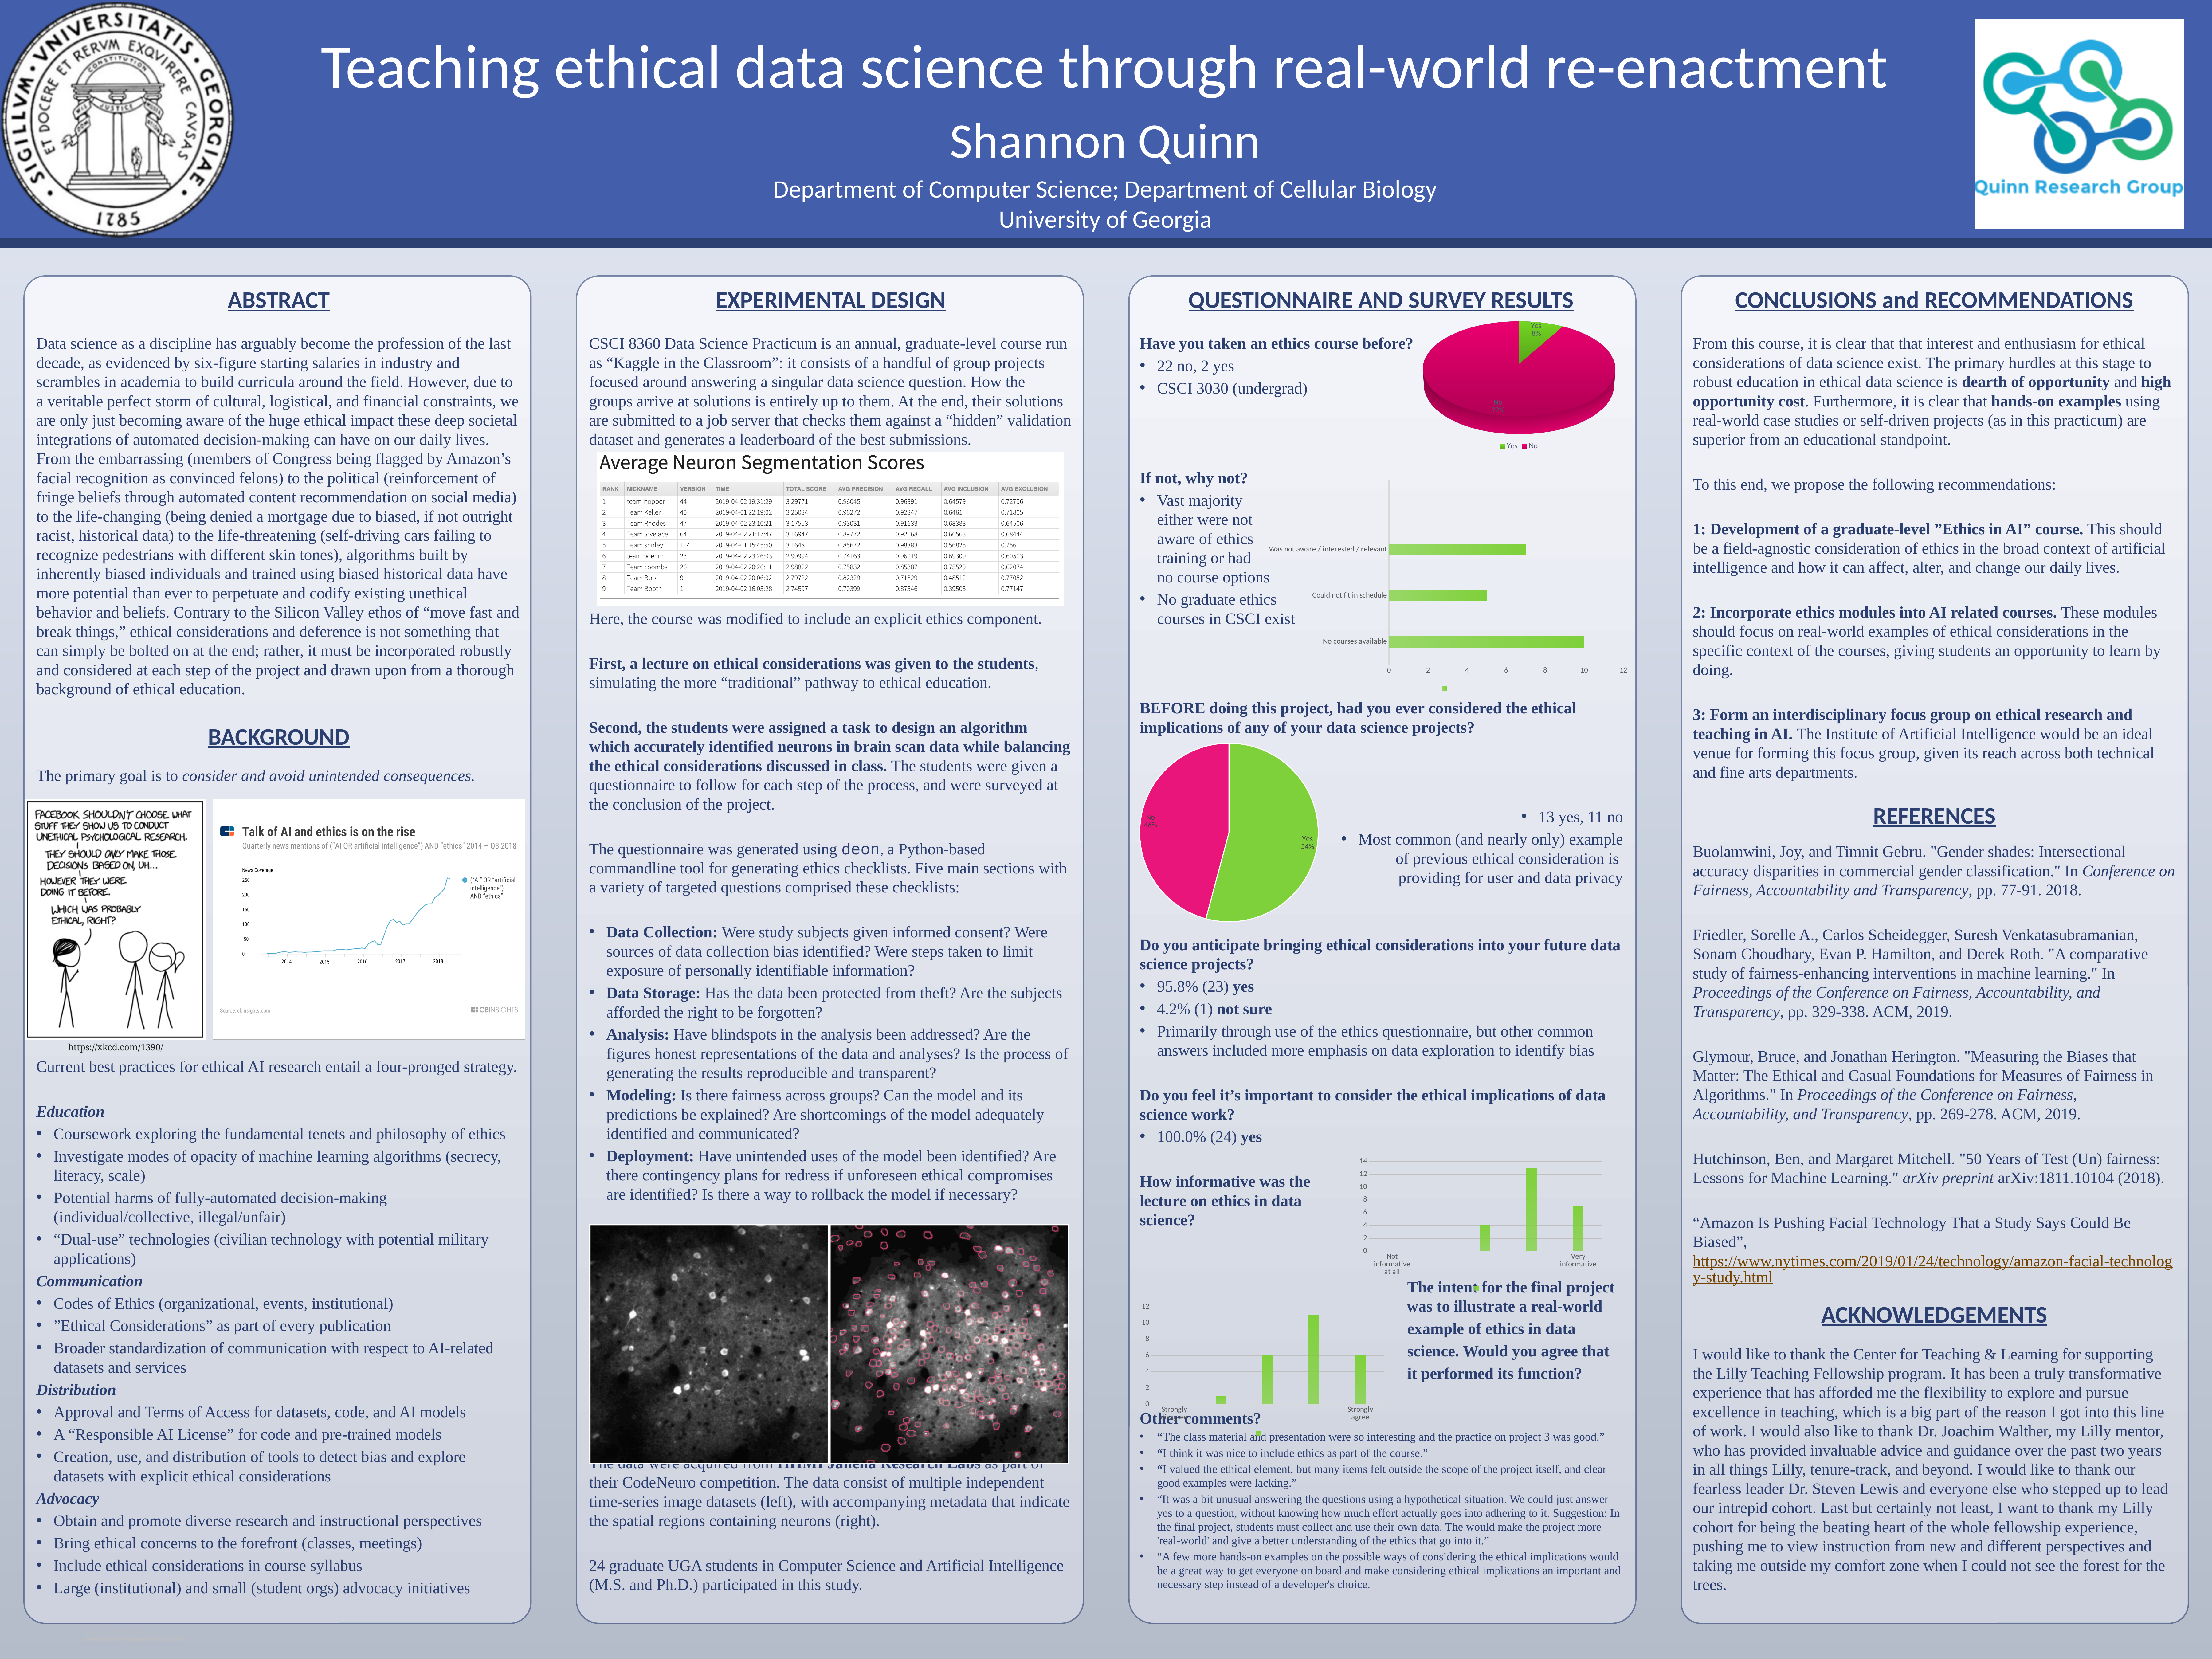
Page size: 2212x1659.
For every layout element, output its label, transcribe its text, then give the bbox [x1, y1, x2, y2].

chart [1261, 291, 1640, 694]
list I would like to thank the Center for Teaching & Learning for supporting the Lilly Teaching Fellowship program. It has been a truly transformative experience that has afforded me the flexibility to explore and pursue excellence in teaching, which is a big part of the reason I got into this line of work. I would also like to thank Dr. Joachim Walther, my Lilly mentor, who has provided invaluable advice and guidance over the past two years in all things Lilly, tenure-track, and beyond. I would like to thank our fearless leader Dr. Steven Lewis and everyone else who stepped up to lead our intrepid cohort. Last but certainly not least, I want to thank my Lilly cohort for being the beating heart of the whole fellowship experience, pushing me to view instruction from new and different perspectives and taking me outside my comfort zone when I could not see the forest for the trees. [1681, 1332, 2188, 1608]
list The primary goal is to consider and avoid unintended consequences. Current best practices for ethical AI research entail a four-pronged strategy. Education Coursework exploring the fundamental tenets and philosophy of ethics Investigate modes of opacity of machine learning algorithms (secrecy, literacy, scale) Potential harms of fully-automated decision-making (individual/collective, illegal/unfair) “Dual-use” technologies (civilian technology with potential military applications) Communication Codes of Ethics (organizational, events, institutional) ”Ethical Considerations” as part of every publication Broader standardization of communication with respect to AI-related datasets and services Distribution Approval and Terms of Access for datasets, code, and AI models A “Responsible AI License” for code and pre-trained models Creation, use, and distribution of tools to detect bias and explore datasets with explicit ethical considerations Advocacy Obtain and promote diverse research and instructional perspectives Bring ethical concerns to the forefront (classes, meetings) Include ethical considerations in course syllabus Large (institutional) and small (student orgs) advocacy initiatives [25, 753, 532, 1623]
chart [1069, 713, 1389, 926]
picture [597, 452, 1065, 606]
list Department of Computer Science; Department of Cellular Biology University of Georgia [299, 171, 1912, 235]
list Teaching ethical data science through real-world re-enactment [299, 23, 1912, 106]
list Shannon Quinn [299, 106, 1912, 171]
list From this course, it is clear that that interest and enthusiasm for ethical considerations of data science exist. The primary hurdles at this stage to robust education in ethical data science is dearth of opportunity and high opportunity cost. Furthermore, it is clear that hands-on examples using real-world case studies or self-driven projects (as in this practicum) are superior from an educational standpoint. To this end, we propose the following recommendations: 1: Development of a graduate-level ”Ethics in AI” course. This should be a field-agnostic consideration of ethics in the broad context of artificial intelligence and how it can affect, alter, and change our daily lives. 2: Incorporate ethics modules into AI related courses. These modules should focus on real-world examples of ethical considerations in the specific context of the courses, giving students an opportunity to learn by doing. 3: Form an interdisciplinary focus group on ethical research and teaching in AI. The Institute of Artificial Intelligence would be an ideal venue for forming this focus group, given its reach across both technical and fine arts departments. [1681, 321, 2188, 802]
picture [212, 798, 525, 1040]
list REFERENCES [1681, 795, 2188, 830]
list BACKGROUND [25, 716, 532, 755]
list ACKNOWLEDGEMENTS [1681, 1294, 2188, 1332]
list Data science as a discipline has arguably become the profession of the last decade, as evidenced by six-figure starting salaries in industry and scrambles in academia to build curricula around the field. However, due to a veritable perfect storm of cultural, logistical, and financial constraints, we are only just becoming aware of the huge ethical impact these deep societal integrations of automated decision-making can have on our daily lives. From the embarrassing (members of Congress being flagged by Amazon’s facial recognition as convinced felons) to the political (reinforcement of fringe beliefs through automated content recommendation on social media) to the life-changing (being denied a mortgage due to biased, if not outright racist, historical data) to the life-threatening (self-driving cars failing to recognize pedestrians with different skin tones), algorithms built by inherently biased individuals and trained using biased historical data have more potential than ever to perpetuate and codify existing unethical behavior and beliefs. Contrary to the Silicon Valley ethos of “move fast and break things,” ethical considerations and deference is not something that can simply be bolted on at the end; rather, it must be incorporated robustly and considered at each step of the project and drawn upon from a thorough background of ethical education. [25, 321, 532, 713]
list QUESTIONNAIRE AND SURVEY RESULTS [1128, 280, 1635, 318]
picture [1975, 19, 2184, 229]
picture [0, 2, 236, 238]
list CSCI 8360 Data Science Practicum is an annual, graduate-level course run as “Kaggle in the Classroom”: it consists of a handful of group projects focused around answering a singular data science question. How the groups arrive at solutions is entirely up to them. At the end, their solutions are submitted to a job server that checks them against a “hidden” validation dataset and generates a leaderboard of the best submissions. Here, the course was modified to include an explicit ethics component. First, a lecture on ethical considerations was given to the students, simulating the more “traditional” pathway to ethical education. Second, the students were assigned a task to design an algorithm which accurately identified neurons in brain scan data while balancing the ethical considerations discussed in class. The students were given a questionnaire to follow for each step of the process, and were surveyed at the conclusion of the project. The questionnaire was generated using deon, a Python-based commandline tool for generating ethics checklists. Five main sections with a variety of targeted questions comprised these checklists: Data Collection: Were study subjects given informed consent? Were sources of data collection bias identified? Were steps taken to limit exposure of personally identifiable information? Data Storage: Has the data been protected from theft? Are the subjects afforded the right to be forgotten? Analysis: Have blindspots in the analysis been addressed? Are the figures honest representations of the data and analyses? Is the process of generating the results reproducible and transparent? Modeling: Is there fairness across groups? Can the model and its predictions be explained? Are shortcomings of the model adequately identified and communicated? Deployment: Have unintended uses of the model been identified? Are there contingency plans for redress if unforeseen ethical compromises are identified? Is there a way to rollback the model if necessary? The data were acquired from HHMI Janelia Research Labs as part of their CodeNeuro competition. The data consist of multiple independent time-series image datasets (left), with accompanying metadata that indicate the spatial regions containing neurons (right). 24 graduate UGA students in Computer Science and Artificial Intelligence (M.S. and Ph.D.) participated in this study. [577, 321, 1084, 1640]
text_box https://xkcd.com/1390/ [63, 1042, 168, 1055]
list Buolamwini, Joy, and Timnit Gebru. "Gender shades: Intersectional accuracy disparities in commercial gender classification." In Conference on Fairness, Accountability and Transparency, pp. 77-91. 2018. Friedler, Sorelle A., Carlos Scheidegger, Suresh Venkatasubramanian, Sonam Choudhary, Evan P. Hamilton, and Derek Roth. "A comparative study of fairness-enhancing interventions in machine learning." In Proceedings of the Conference on Fairness, Accountability, and Transparency, pp. 329-338. ACM, 2019. Glymour, Bruce, and Jonathan Herington. "Measuring the Biases that Matter: The Ethical and Casual Foundations for Measures of Fairness in Algorithms." In Proceedings of the Conference on Fairness, Accountability, and Transparency, pp. 269-278. ACM, 2019. Hutchinson, Ben, and Margaret Mitchell. "50 Years of Test (Un) fairness: Lessons for Machine Learning." arXiv preprint arXiv:1811.10104 (2018). “Amazon Is Pushing Facial Technology That a Study Says Could Be Biased”, https://www.nytimes.com/2019/01/24/technology/amazon-facial-technology-study.html [1681, 830, 2188, 1314]
picture [25, 798, 206, 1040]
list CONCLUSIONS and RECOMMENDATIONS [1681, 280, 2188, 318]
chart [1136, 1126, 1607, 1440]
list EXPERIMENTAL DESIGN [577, 280, 1084, 318]
list ABSTRACT [25, 280, 532, 318]
picture [589, 1224, 1069, 1464]
list Have you taken an ethics course before? 22 no, 2 yes CSCI 3030 (undergrad) If not, why not? Vast majority either were not aware of ethics training or had no course options No graduate ethics courses in CSCI exist BEFORE doing this project, had you ever considered the ethical implications of any of your data science projects? 13 yes, 11 no Most common (and nearly only) example of previous ethical consideration is providing for user and data privacy Do you anticipate bringing ethical considerations into your future data science projects? 95.8% (23) yes 4.2% (1) not sure Primarily through use of the ethics questionnaire, but other common answers included more emphasis on data exploration to identify bias Do you feel it’s important to consider the ethical implications of data science work? 100.0% (24) yes How informative was the lecture on ethics in data science? The intent for the final project was to illustrate a real-world example of ethics in data science. Would you agree that it performed its function? Other comments? “The class material and presentation were so interesting and the practice on project 3 was good.” “I think it was nice to include ethics as part of the course.” “I valued the ethical element, but many items felt outside the scope of the project itself, and clear good examples were lacking.” “It was a bit unusual answering the questions using a hypothetical situation. We could just answer yes to a question, without knowing how much effort actually goes into adhering to it. Suggestion: In the final project, students must collect and use their own data. The would make the project more 'real-world' and give a better understanding of the ethics that go into it.” “A few more hands-on examples on the possible ways of considering the ethical implications would be a great way to get everyone on board and make considering ethical implications an important and necessary step instead of a developer's choice. [1128, 321, 1635, 1623]
